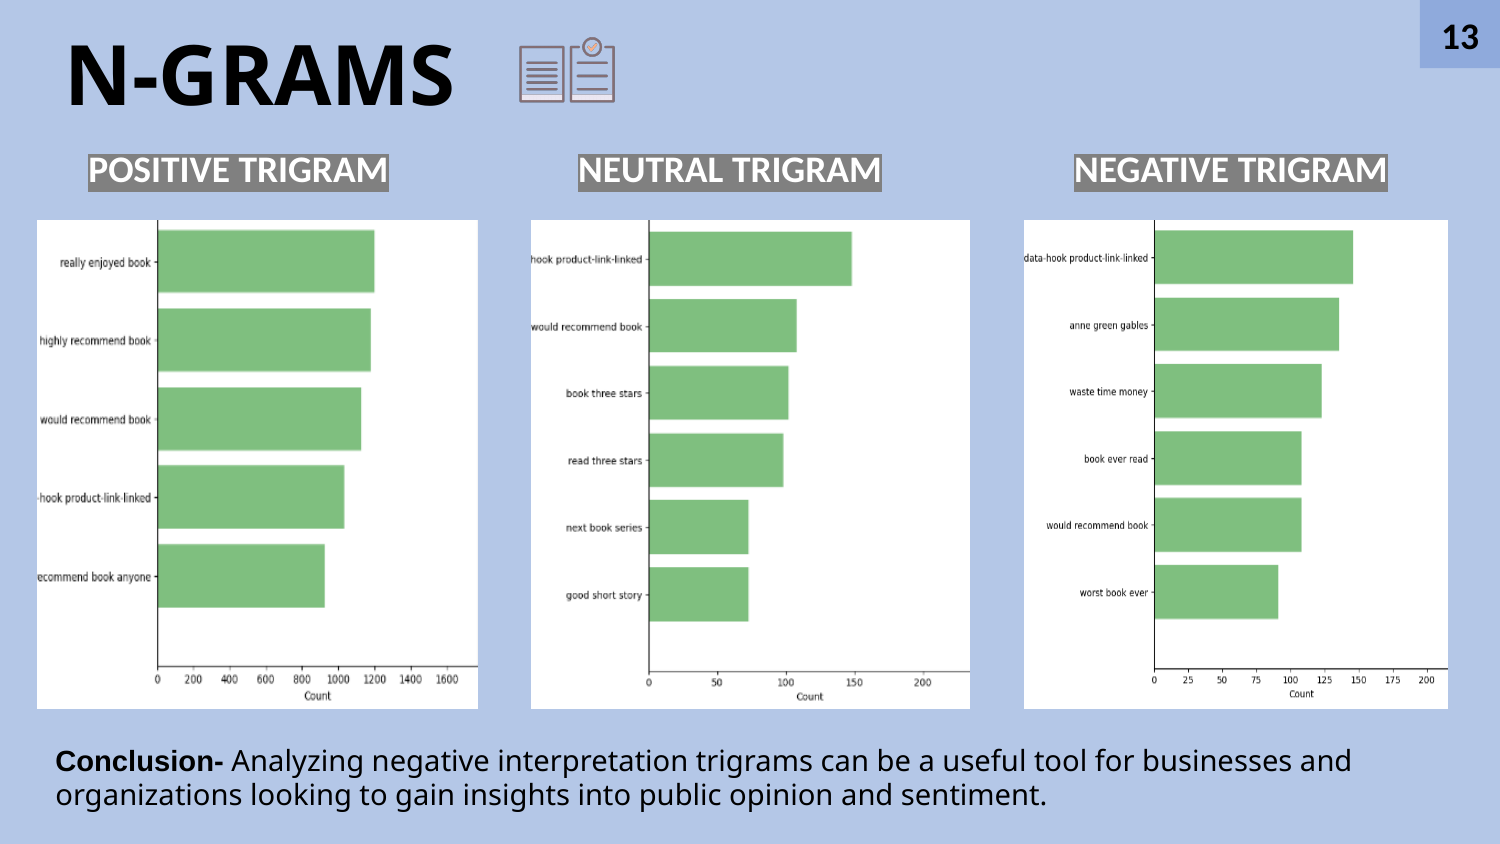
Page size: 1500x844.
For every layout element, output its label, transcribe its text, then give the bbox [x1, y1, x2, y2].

picture [507, 14, 627, 134]
picture [1024, 220, 1448, 709]
picture [37, 220, 478, 709]
title N-GRAMS [49, 15, 529, 142]
list NEGATIVE TRIGRAM [1040, 134, 1464, 699]
list POSITIVE TRIGRAM [54, 134, 478, 220]
text_box 13 [1419, 0, 1500, 69]
text_box Conclusion- Analyzing negative interpretation trigrams can be a useful tool for businesses and organizations looking to gain insights into public opinion and sentiment. [40, 734, 1448, 820]
list NEUTRAL TRIGRAM [544, 134, 970, 220]
picture [531, 220, 970, 709]
